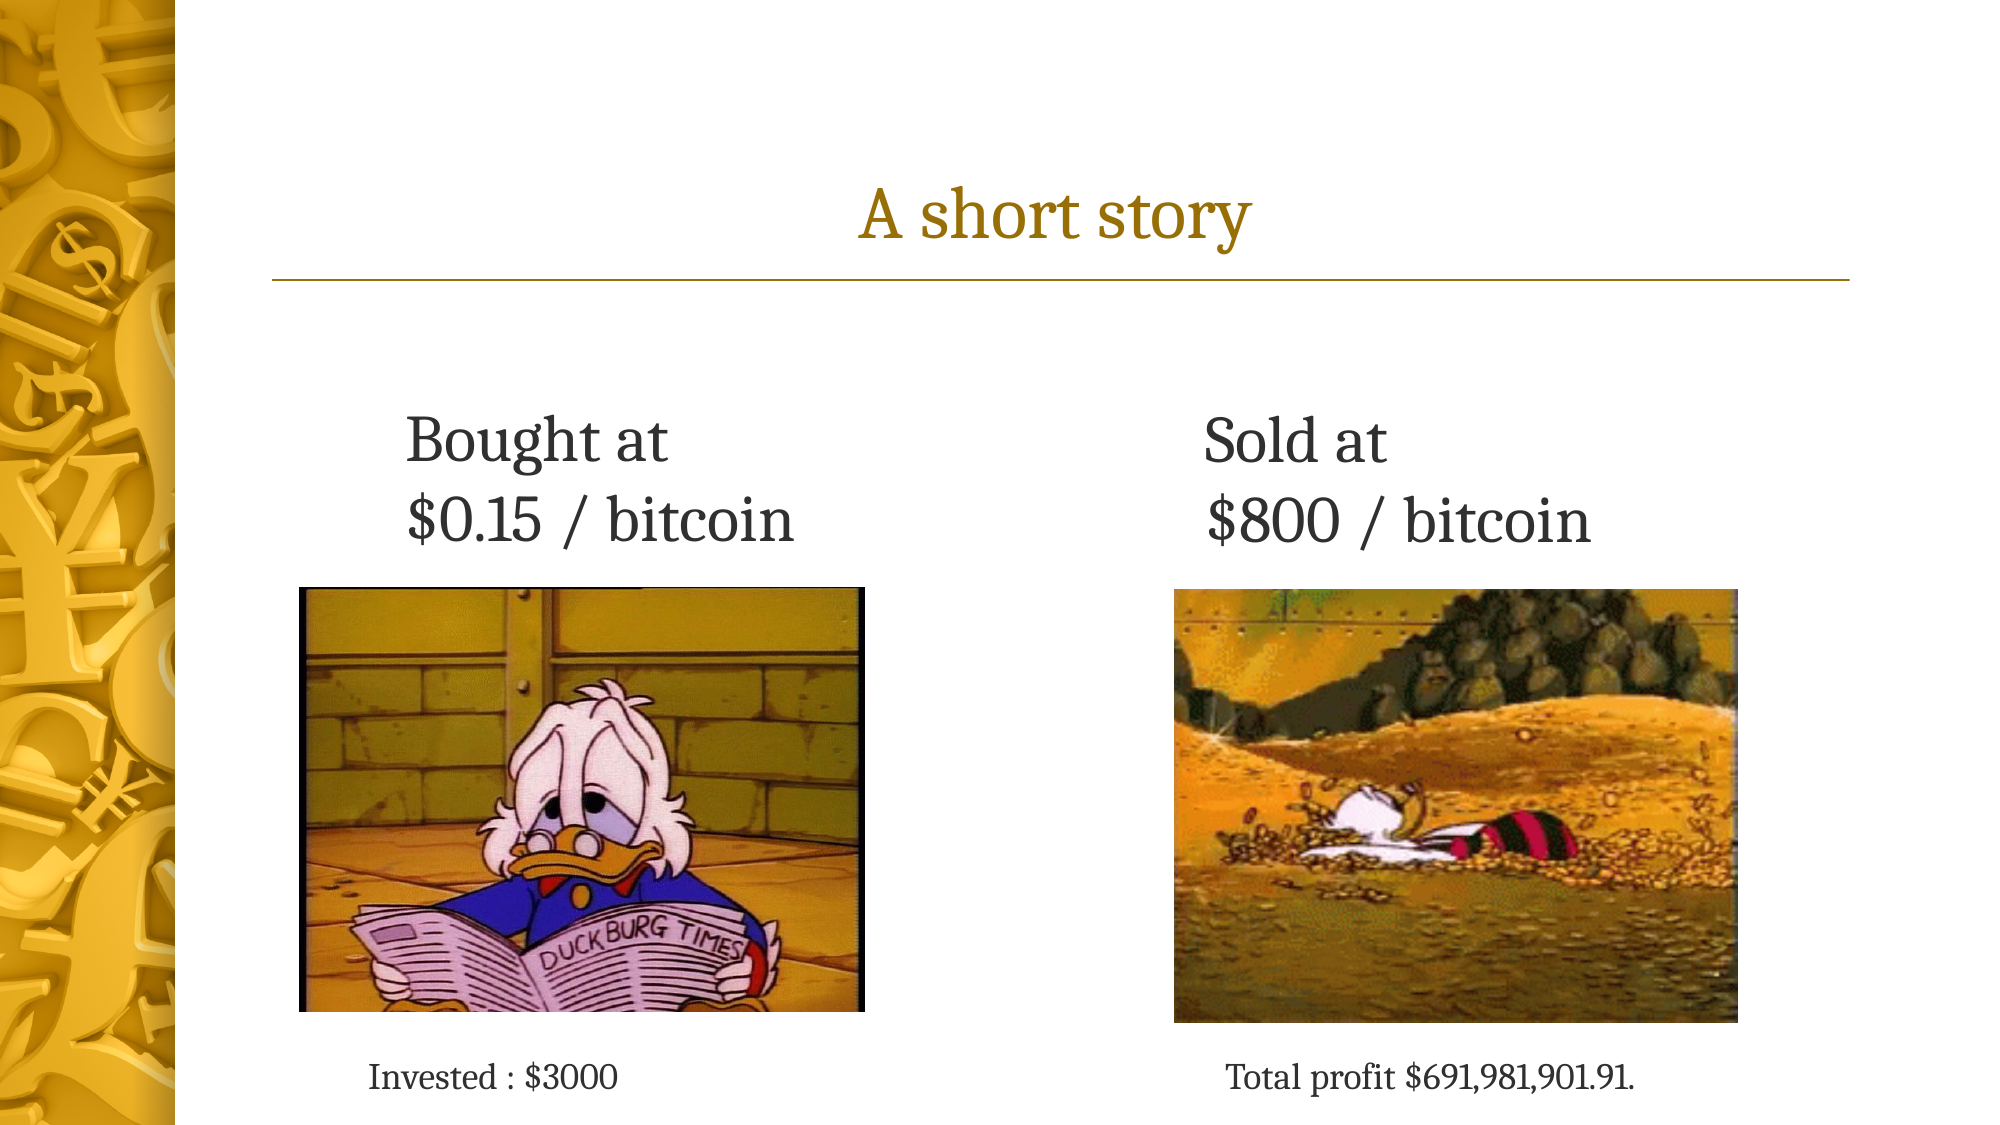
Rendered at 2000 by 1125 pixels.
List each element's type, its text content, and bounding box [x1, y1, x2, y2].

text_box Total profit $691,981,901.91. [1210, 1044, 1651, 1105]
picture [299, 587, 865, 1012]
picture [0, 0, 175, 1125]
text_box Sold at $800 / bitcoin [1190, 388, 1608, 563]
text_box Invested : $3000 [353, 1044, 634, 1105]
picture [1174, 589, 1738, 1023]
text_box Bought at $0.15 / bitcoin [390, 387, 811, 563]
title A short story [249, 62, 1863, 263]
